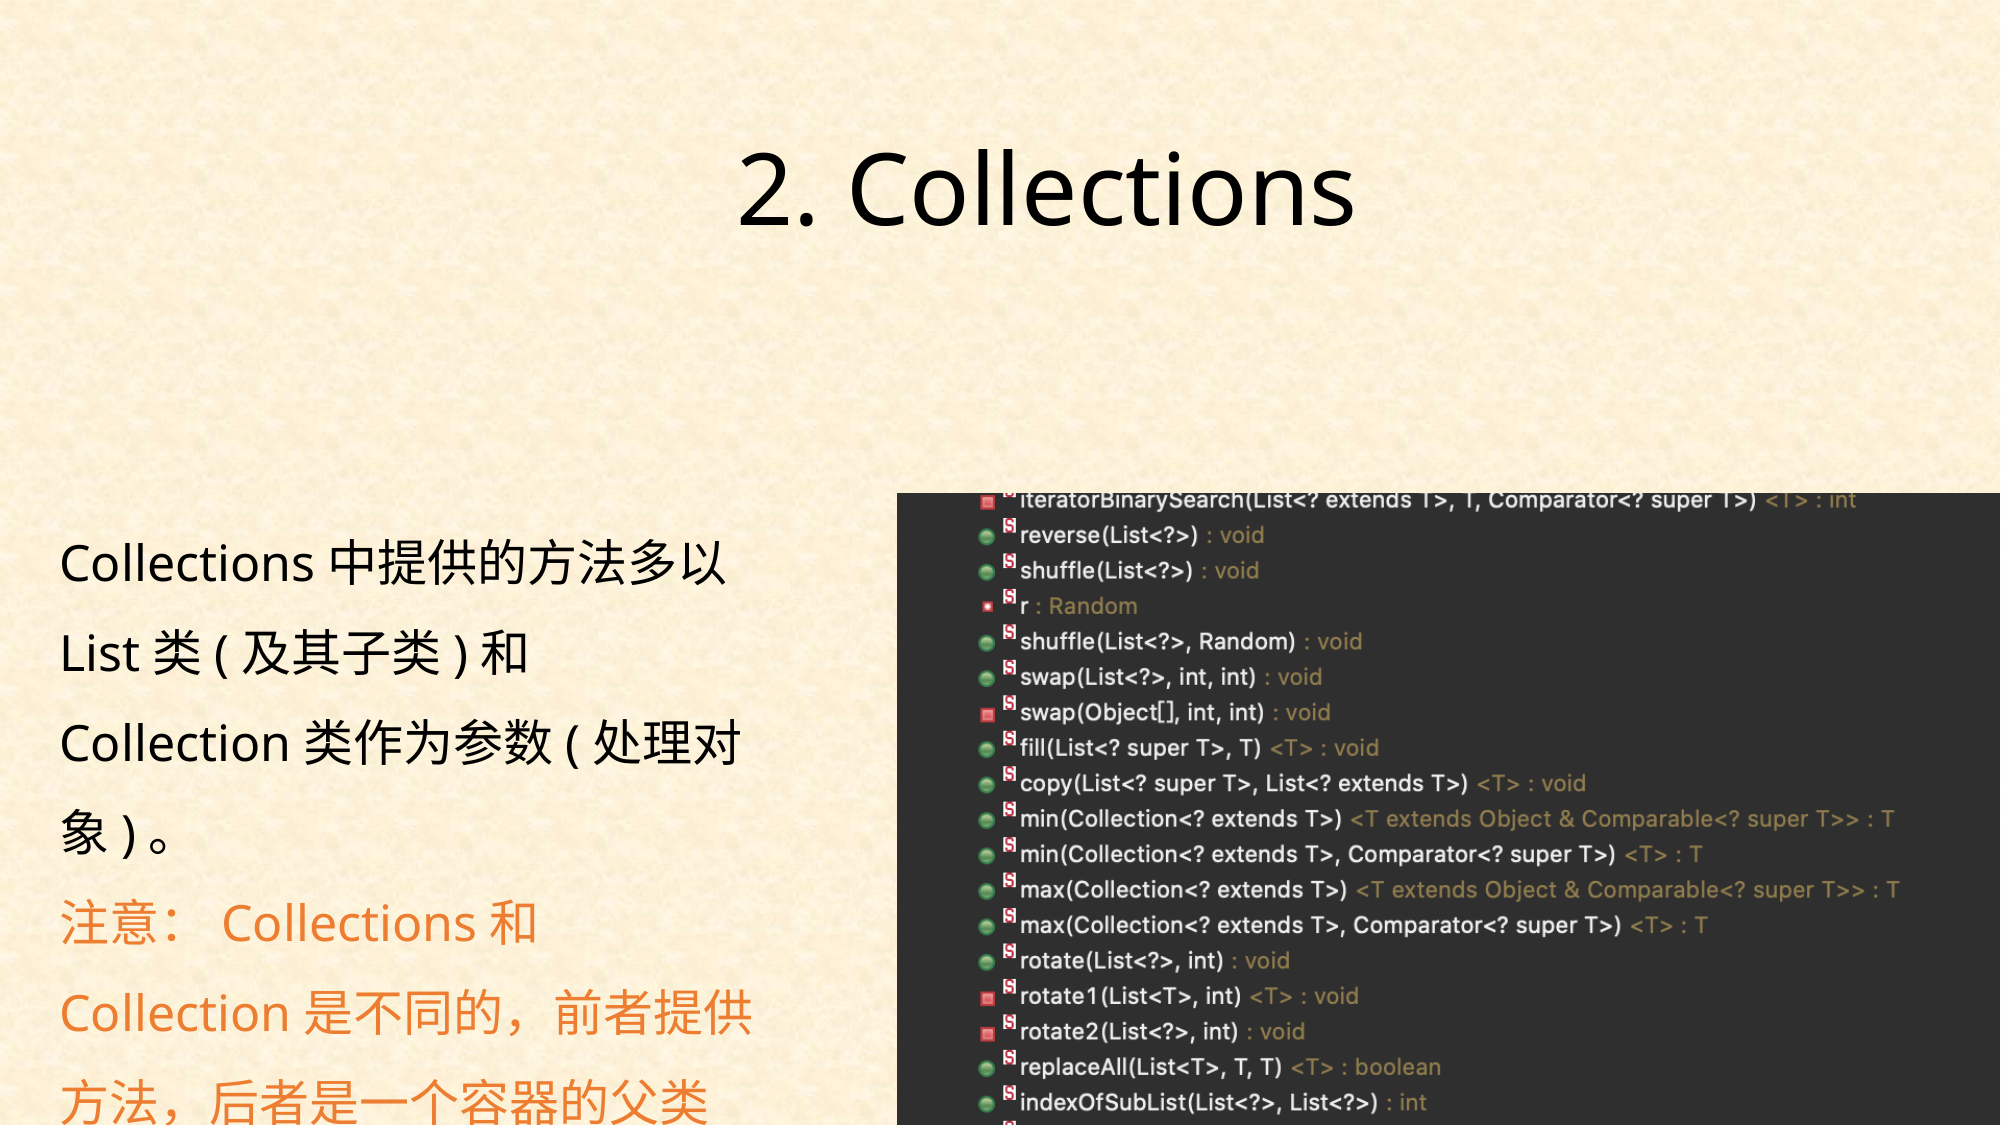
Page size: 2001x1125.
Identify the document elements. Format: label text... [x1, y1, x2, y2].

picture [0, 0, 2001, 1125]
text_box 2. Collections [413, 118, 1683, 253]
text_box Collections中提供的方法多以List类(及其子类)和Collection类作为参数(处理对象)。 注意：Collections和Collection是不同的，前者提供方法，后者是一个容器的父类 [44, 493, 782, 1125]
